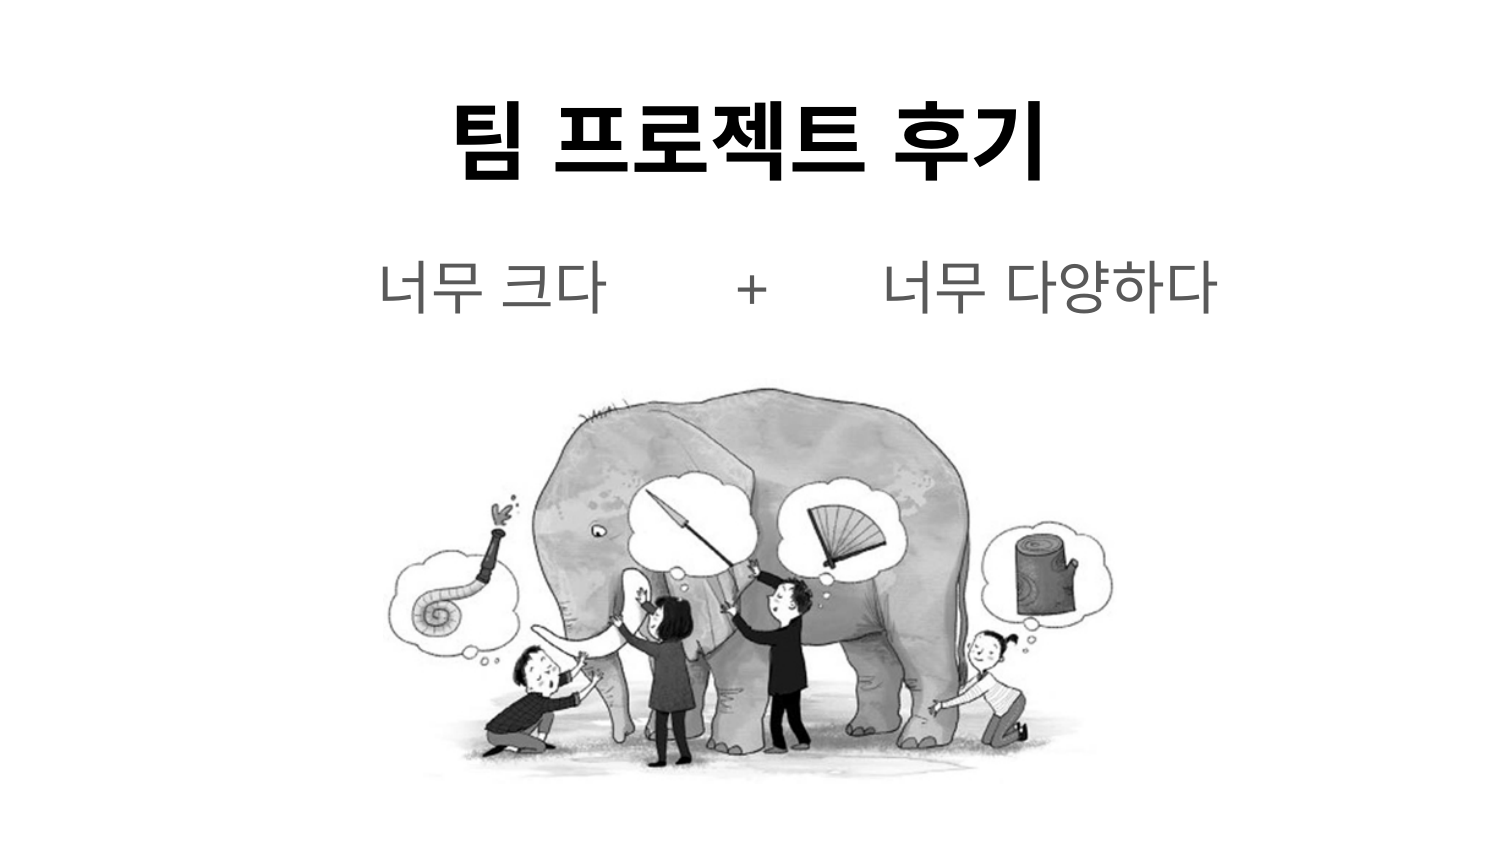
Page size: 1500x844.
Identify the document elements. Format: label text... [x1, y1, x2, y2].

title 팀 프로젝트 후기 [51, 72, 1449, 167]
text_box 너무 크다 + 너무 다양하다 [362, 235, 1434, 470]
picture [382, 378, 1117, 784]
